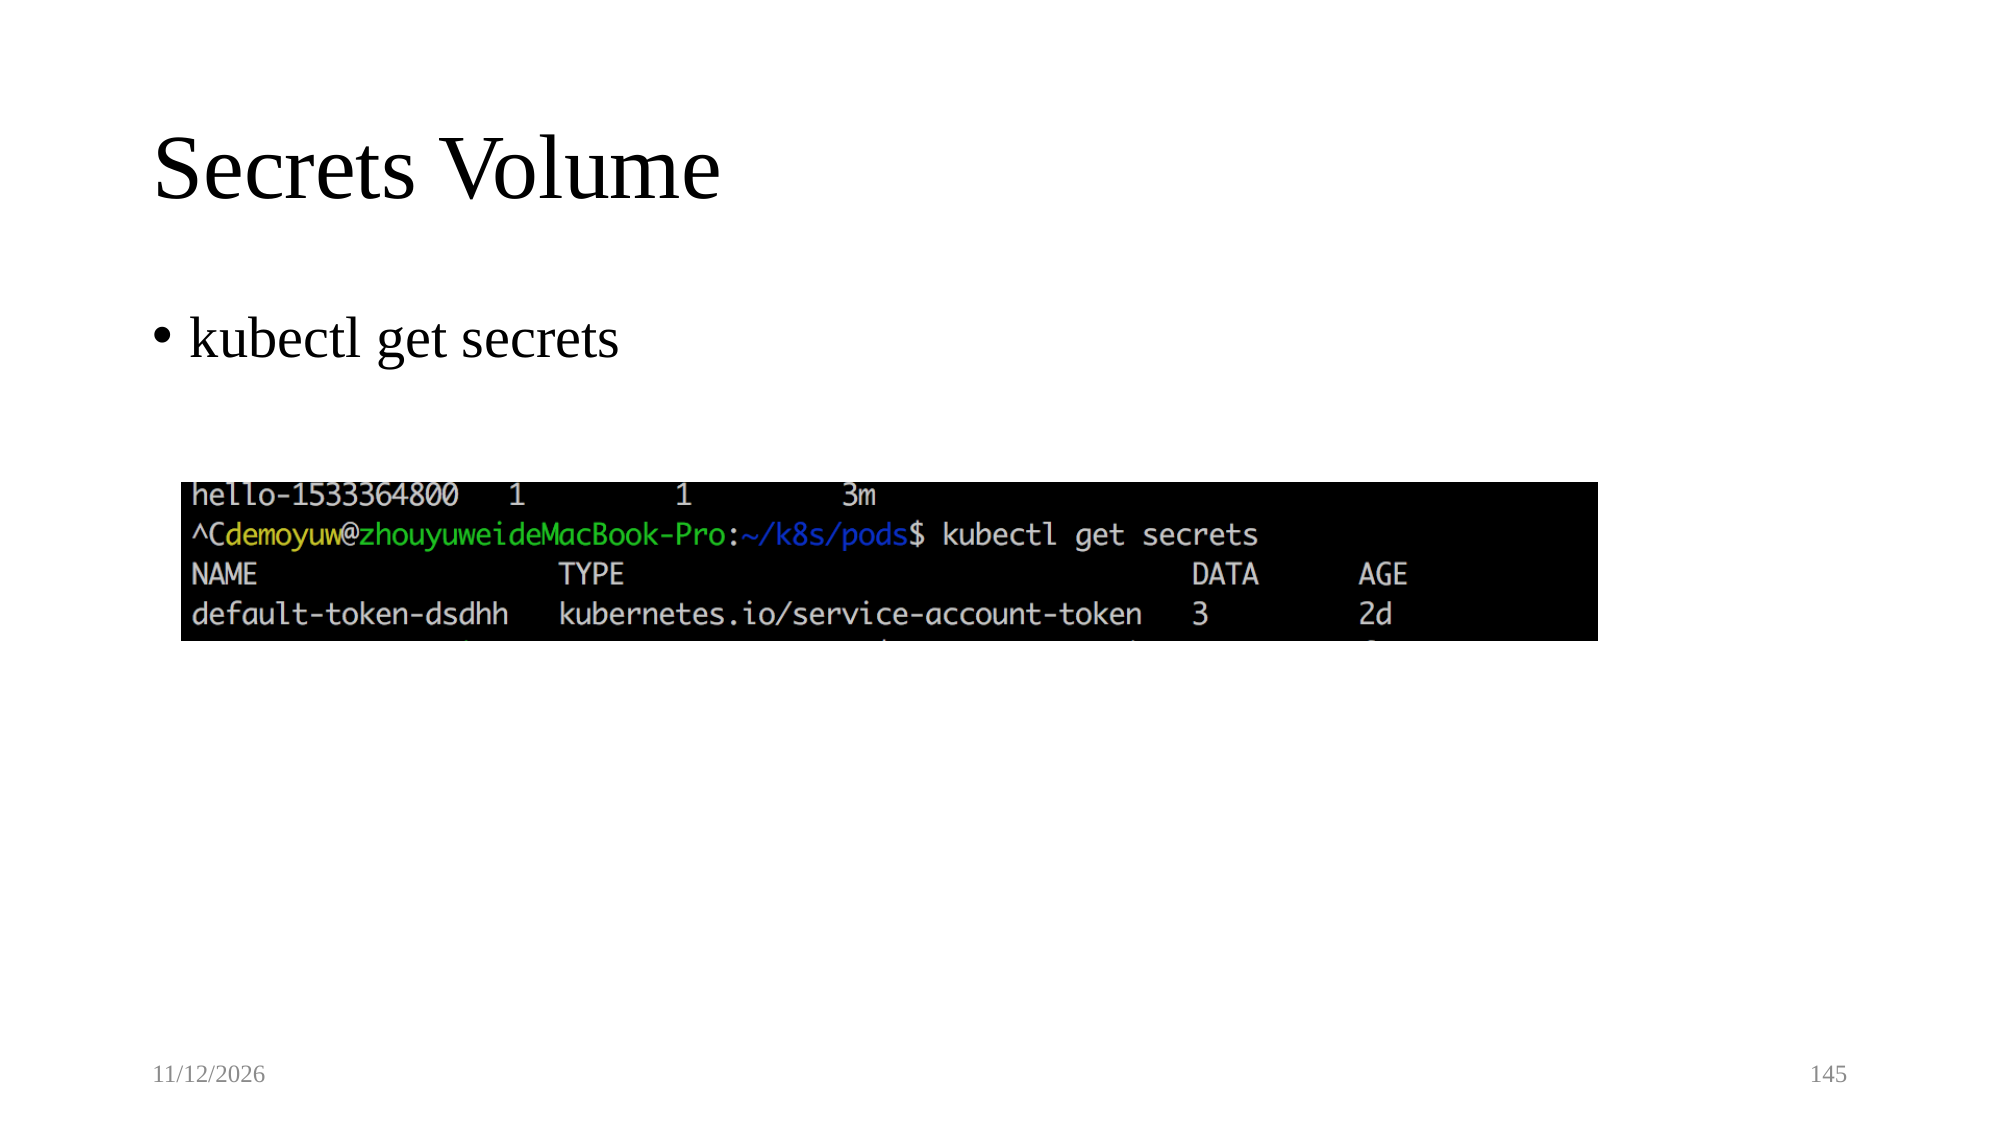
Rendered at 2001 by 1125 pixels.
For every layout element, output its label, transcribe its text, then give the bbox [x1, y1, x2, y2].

slide_number 145 [1412, 1042, 1863, 1103]
picture [180, 482, 1598, 641]
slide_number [137, 1042, 588, 1103]
list kubectl get secrets [137, 299, 1863, 1014]
title Secrets Volume [137, 59, 1863, 278]
